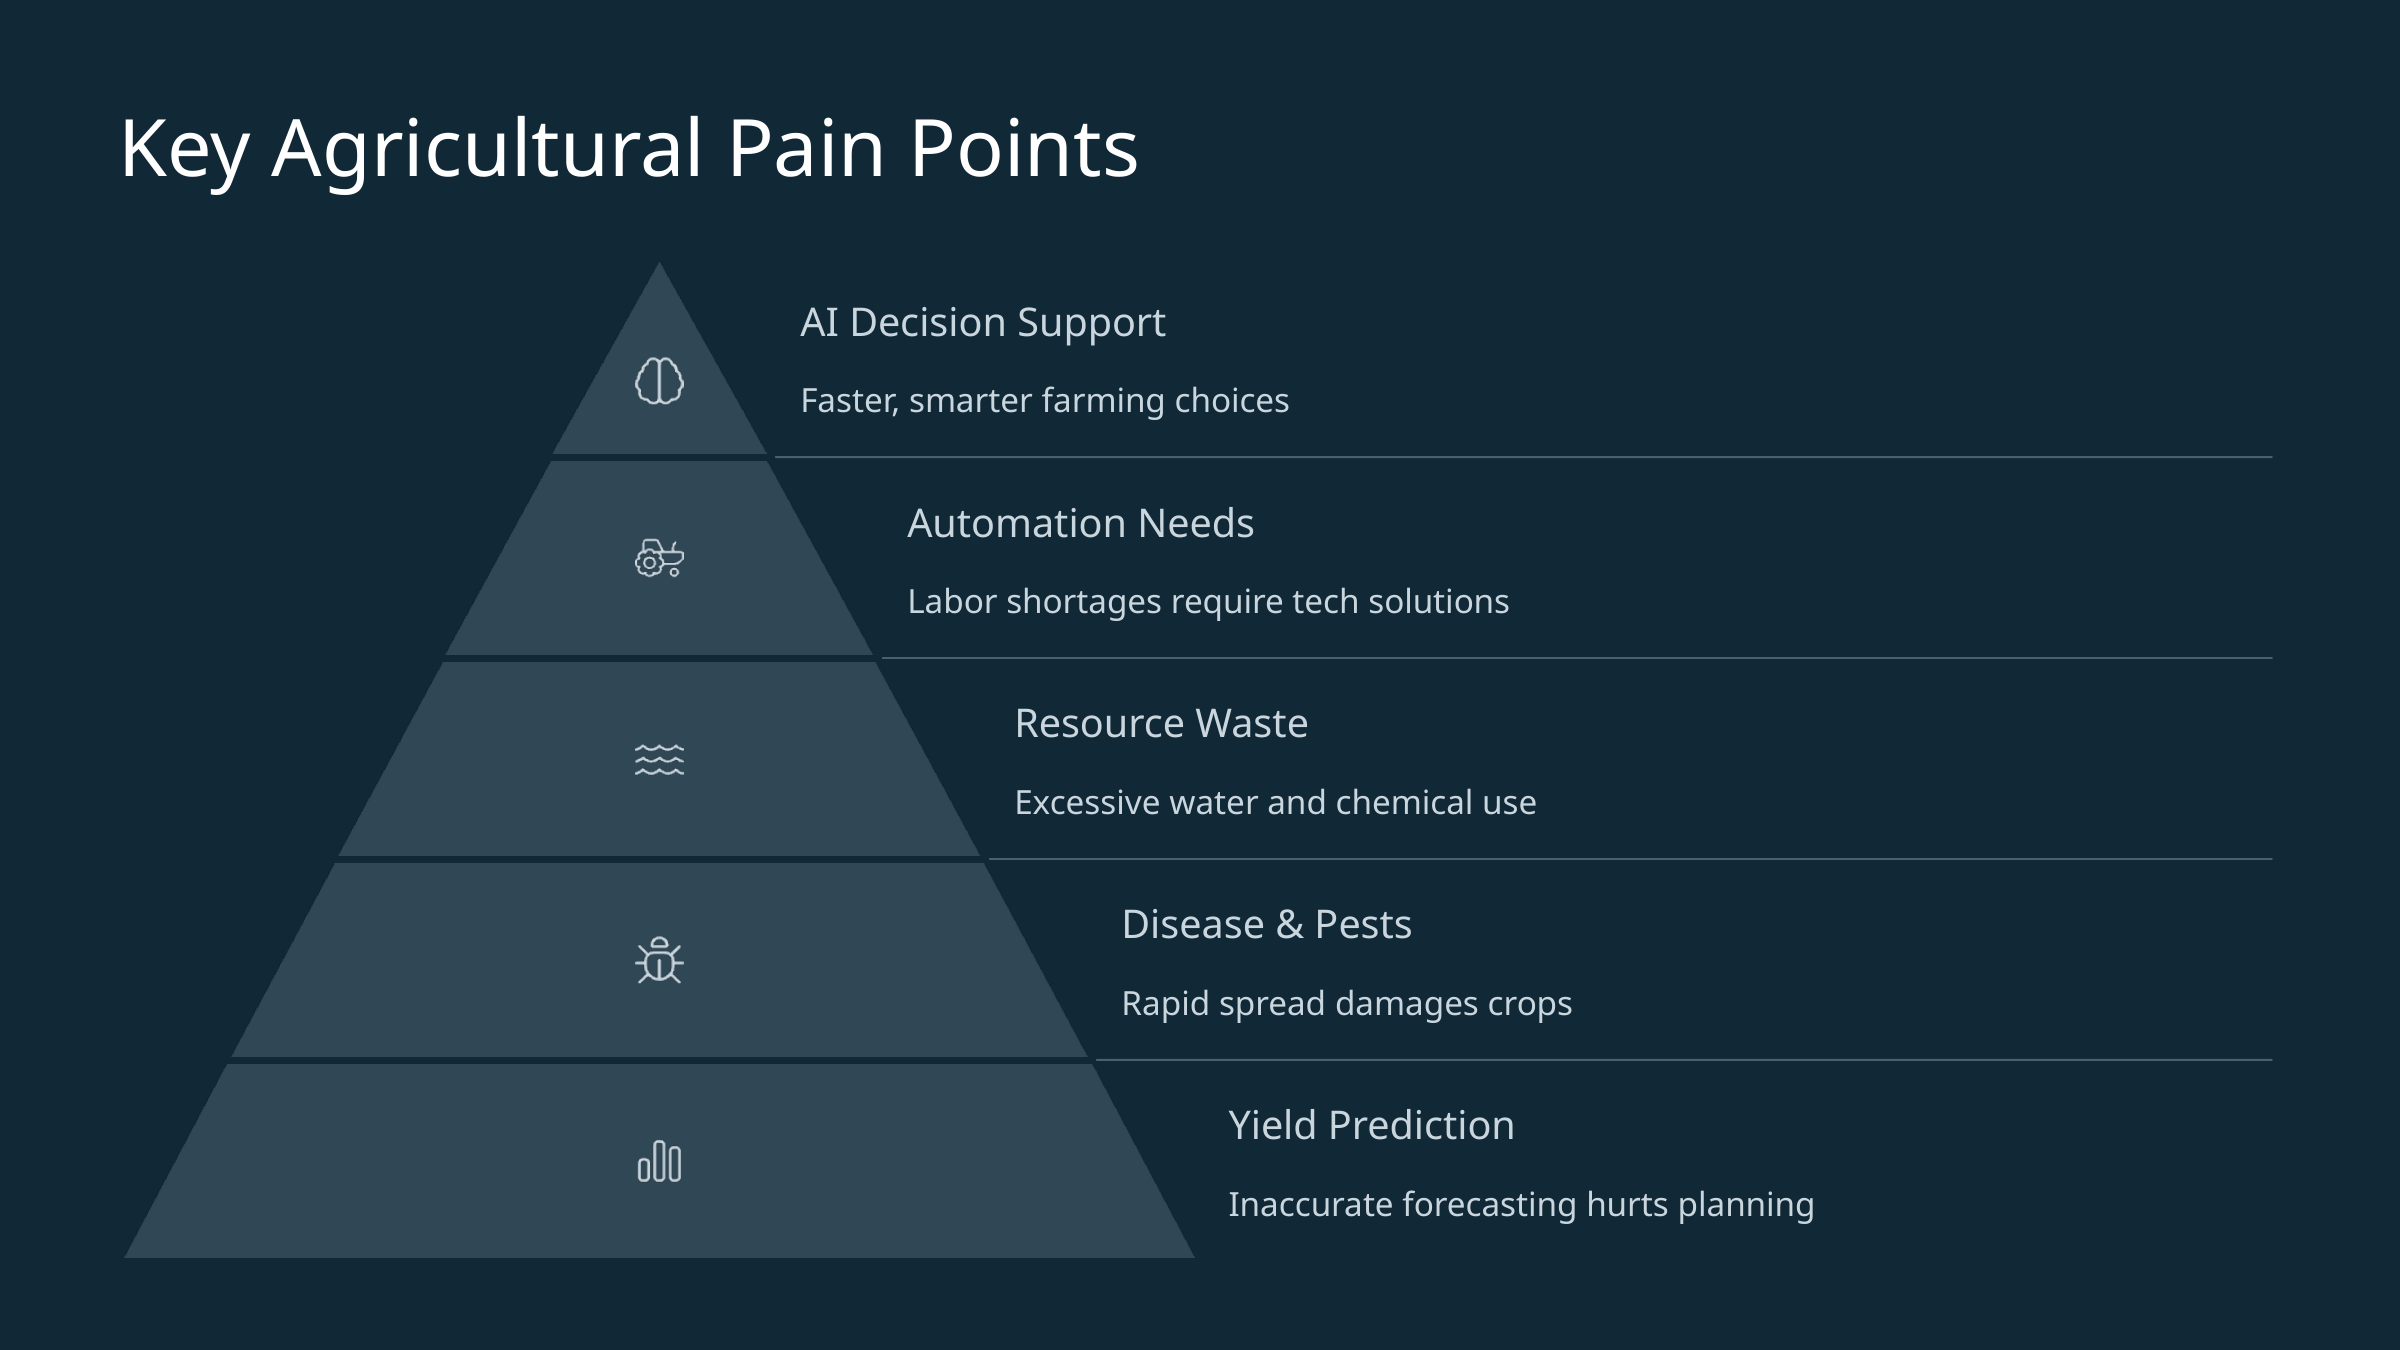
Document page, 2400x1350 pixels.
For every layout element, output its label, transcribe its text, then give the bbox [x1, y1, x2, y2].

text_box Inaccurate forecasting hurts planning [1228, 1169, 1753, 1224]
picture [552, 261, 767, 454]
picture [231, 863, 1088, 1057]
text_box Disease & Pests [1121, 897, 1521, 948]
text_box Faster, smarter farming choices [800, 365, 1269, 420]
picture [124, 1064, 1195, 1258]
picture [338, 662, 981, 856]
text_box Excessive water and chemical use [1014, 767, 1492, 822]
text_box Key Agricultural Pain Points [118, 93, 1415, 194]
text_box Yield Prediction [1228, 1098, 1628, 1149]
text_box Resource Waste [1014, 696, 1414, 747]
text_box AI Decision Support [800, 295, 1269, 345]
text_box Labor shortages require tech solutions [907, 566, 1448, 621]
text_box Automation Needs [907, 495, 1358, 546]
text_box Rapid spread damages crops [1121, 968, 1529, 1023]
picture [445, 461, 874, 655]
